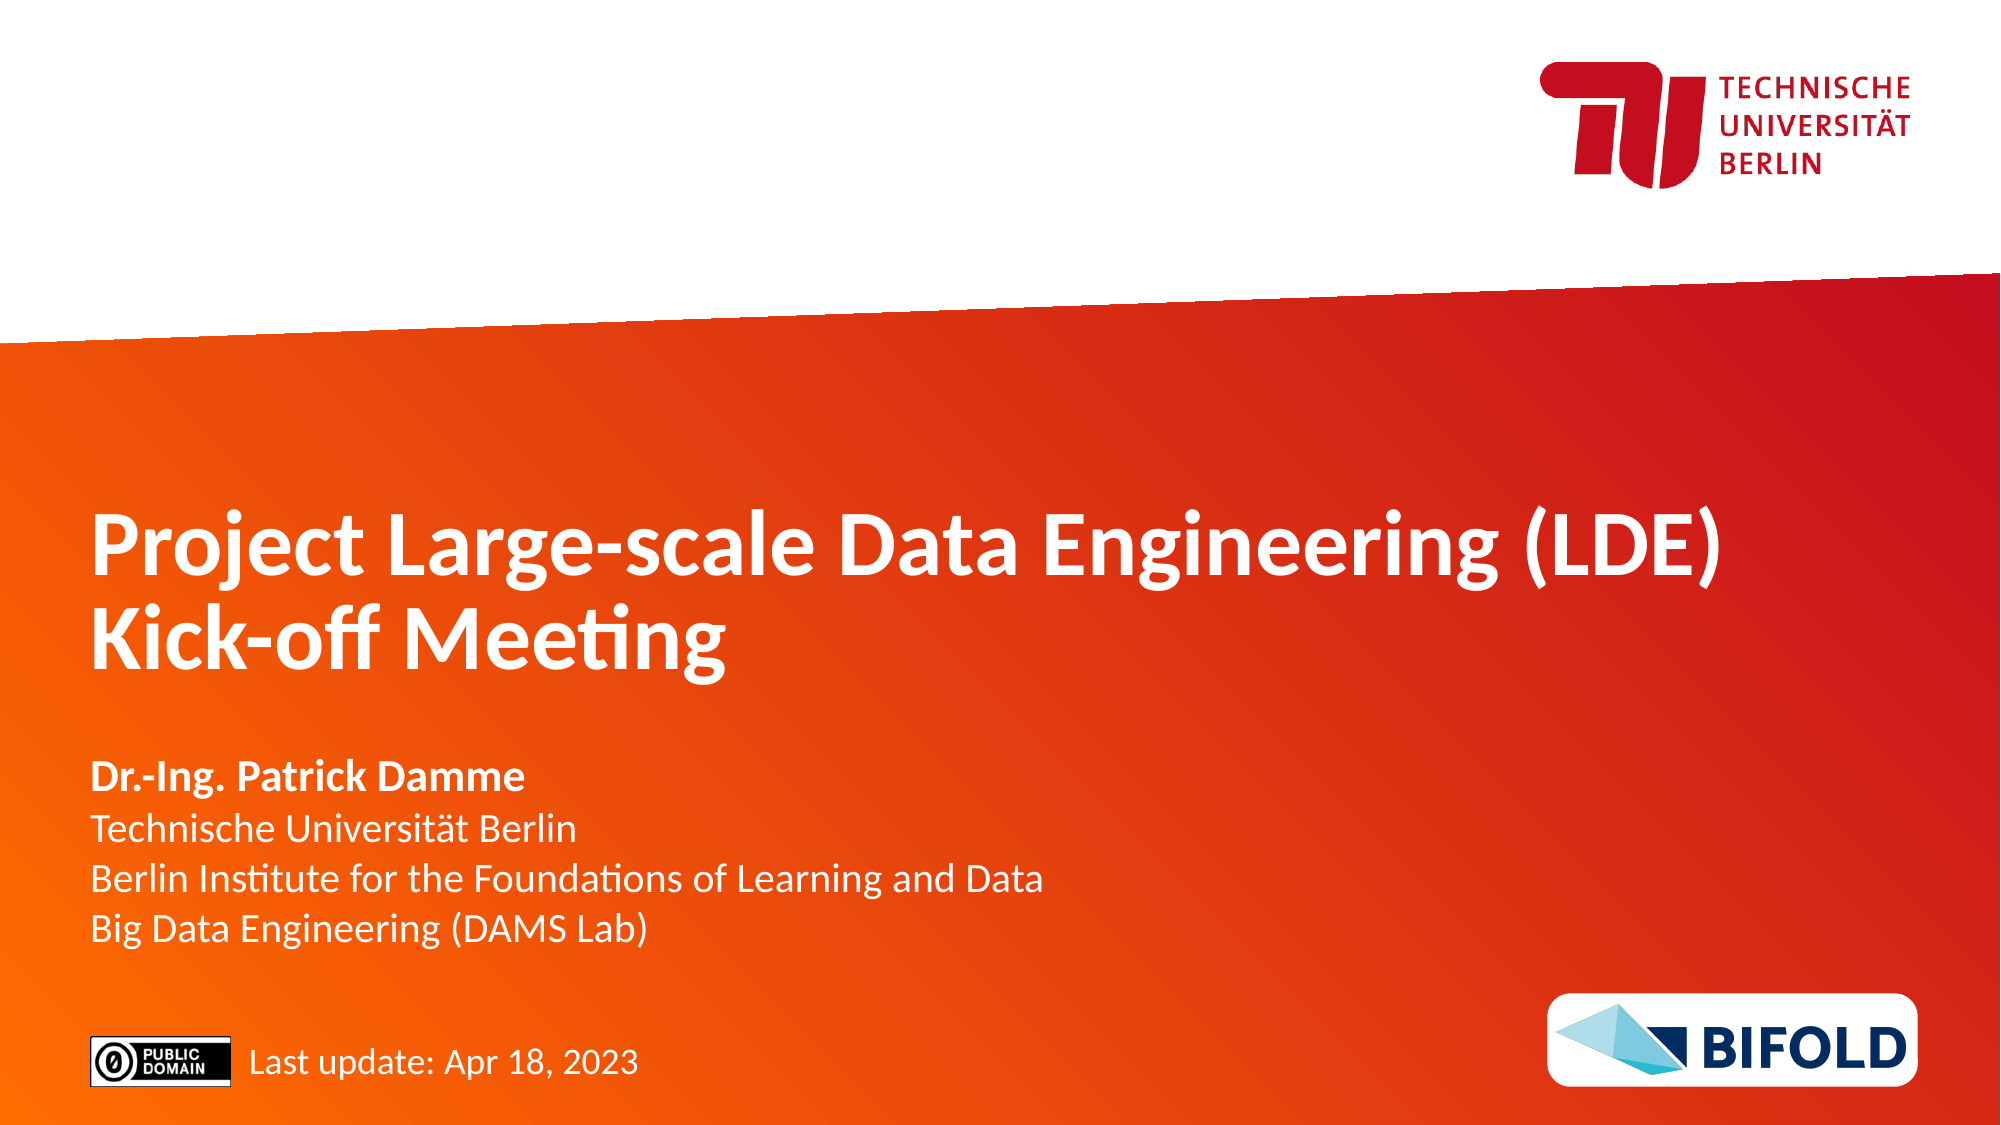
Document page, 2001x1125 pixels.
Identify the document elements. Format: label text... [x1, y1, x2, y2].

text_box Last update: Apr 18, 2023 [249, 1029, 785, 1090]
picture [1540, 62, 1910, 189]
picture [90, 1036, 231, 1087]
picture [1556, 1004, 1906, 1075]
text_box Project Large-scale Data Engineering (LDE) Kick-off Meeting [90, 500, 1981, 689]
text_box Dr.-Ing. Patrick Damme Technische Universität Berlin Berlin Institute for the Foundations of Learning and Data Big Data Engineering (DAMS Lab) [90, 750, 1457, 951]
